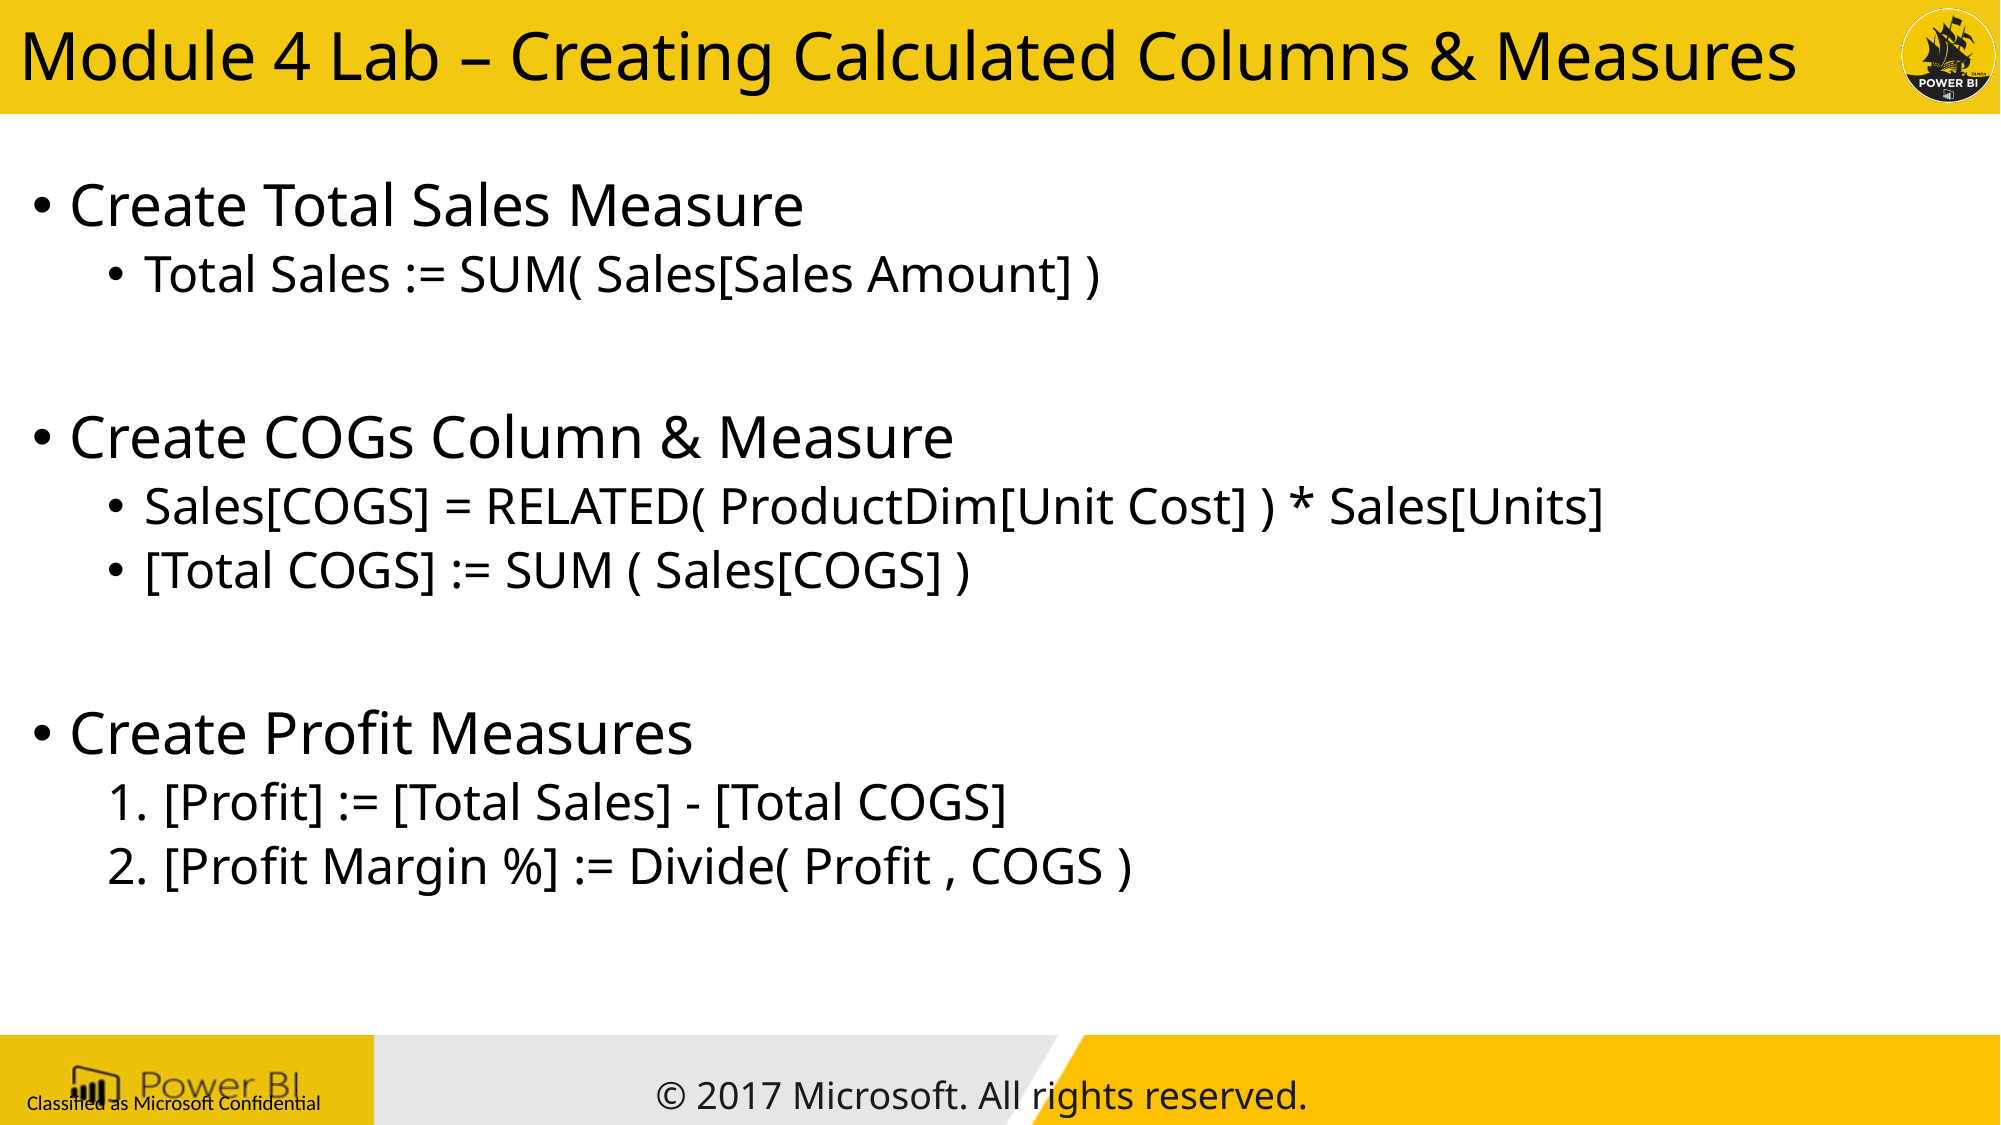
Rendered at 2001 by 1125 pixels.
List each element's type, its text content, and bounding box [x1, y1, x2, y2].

title Module 4 Lab – Creating Calculated Columns & Measures [4, 10, 1857, 107]
picture [1901, 8, 1996, 103]
picture [0, 1035, 2000, 1125]
list Create Total Sales Measure Total Sales := SUM( Sales[Sales Amount] ) Create COGs Column & Measure Sales[COGS] = RELATED( ProductDim[Unit Cost] ) * Sales[Units] [Total COGS] := SUM ( Sales[COGS] ) Create Profit Measures [Profit] := [Total Sales] - [Total COGS] [Profit Margin %] := Divide( Profit , COGS ) [17, 168, 1688, 875]
